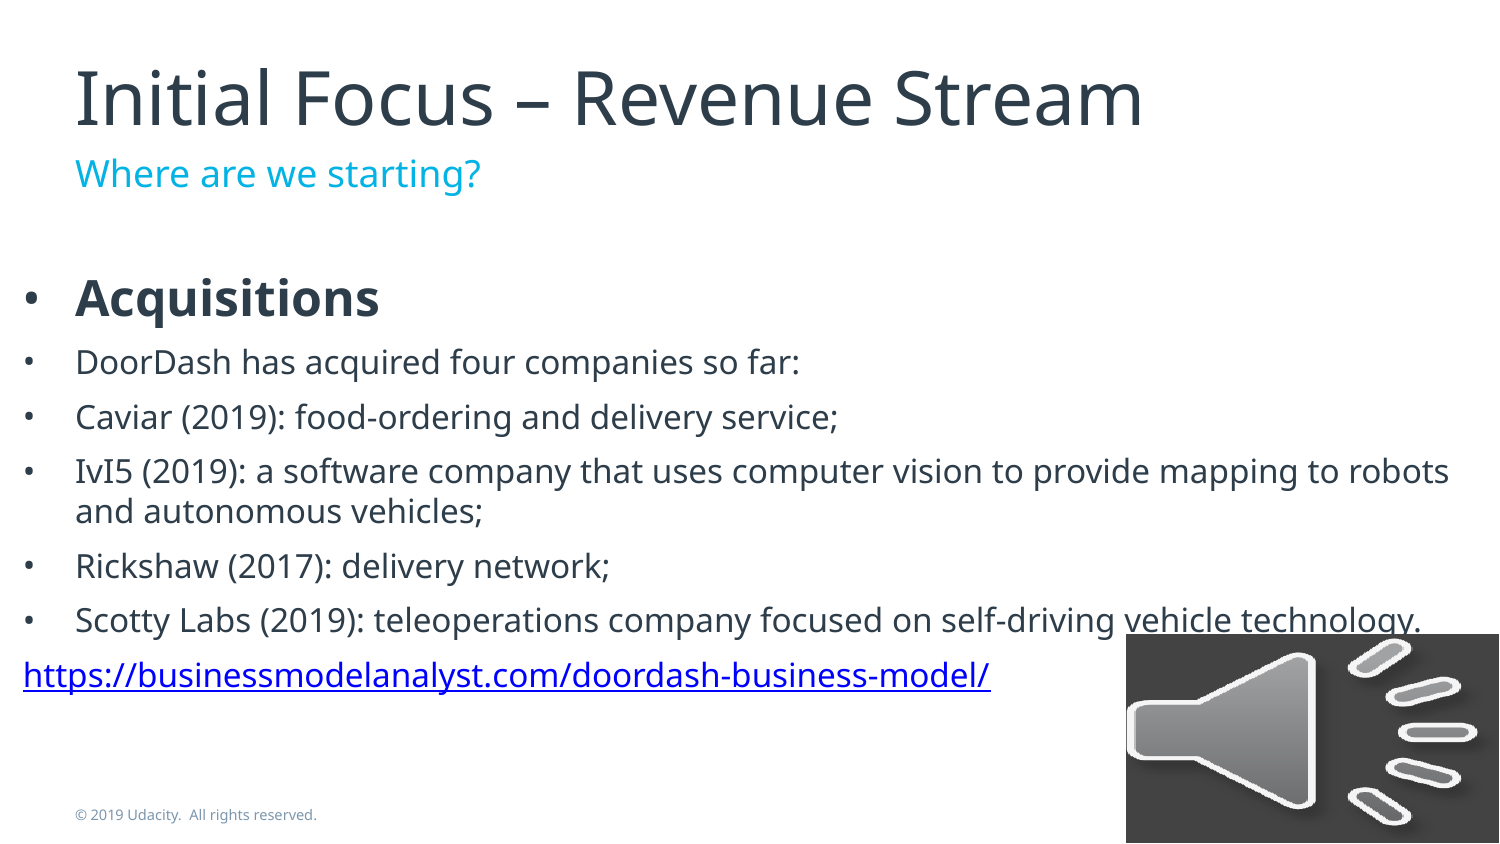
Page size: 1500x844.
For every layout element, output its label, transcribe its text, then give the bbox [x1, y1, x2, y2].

picture [1125, 632, 1500, 844]
list Acquisitions DoorDash has acquired four companies so far: Caviar (2019): food-ordering and delivery service; IvI5 (2019): a software company that uses computer vision to provide mapping to robots and autonomous vehicles; Rickshaw (2017): delivery network; Scotty Labs (2019): teleoperations company focused on self-driving vehicle technology. https://businessmodelanalyst.com/doordash-business-model/ [0, 200, 1467, 844]
list Where are we starting? [75, 150, 1425, 200]
title Initial Focus – Revenue Stream [75, 50, 1425, 148]
